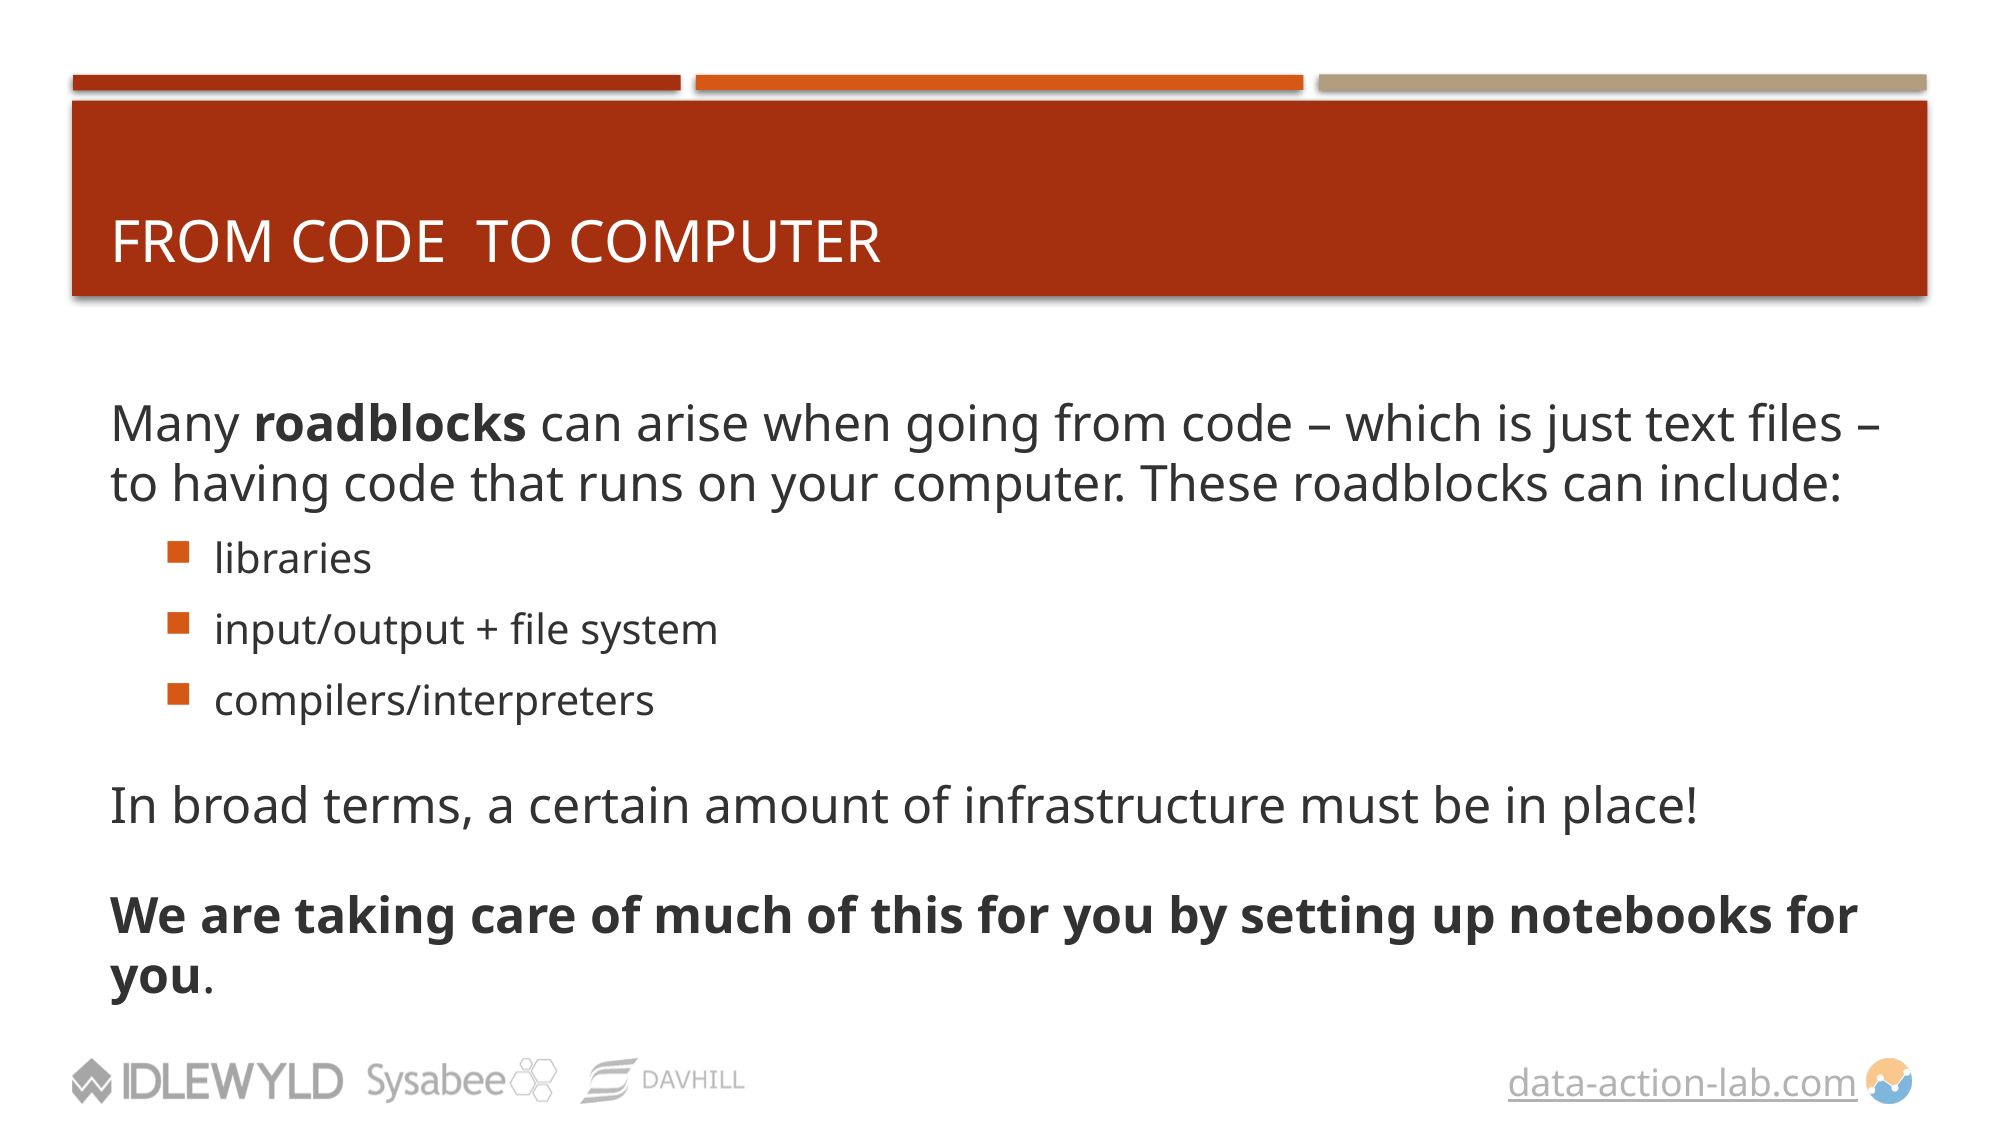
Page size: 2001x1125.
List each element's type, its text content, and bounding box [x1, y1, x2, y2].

picture [72, 1058, 745, 1104]
title From Code To Computer [95, 115, 1905, 282]
list Many roadblocks can arise when going from code – which is just text files – to having code that runs on your computer. These roadblocks can include: libraries input/output + file system compilers/interpreters In broad terms, a certain amount of infrastructure must be in place! We are taking care of much of this for you by setting up notebooks for you. [95, 357, 1905, 1037]
